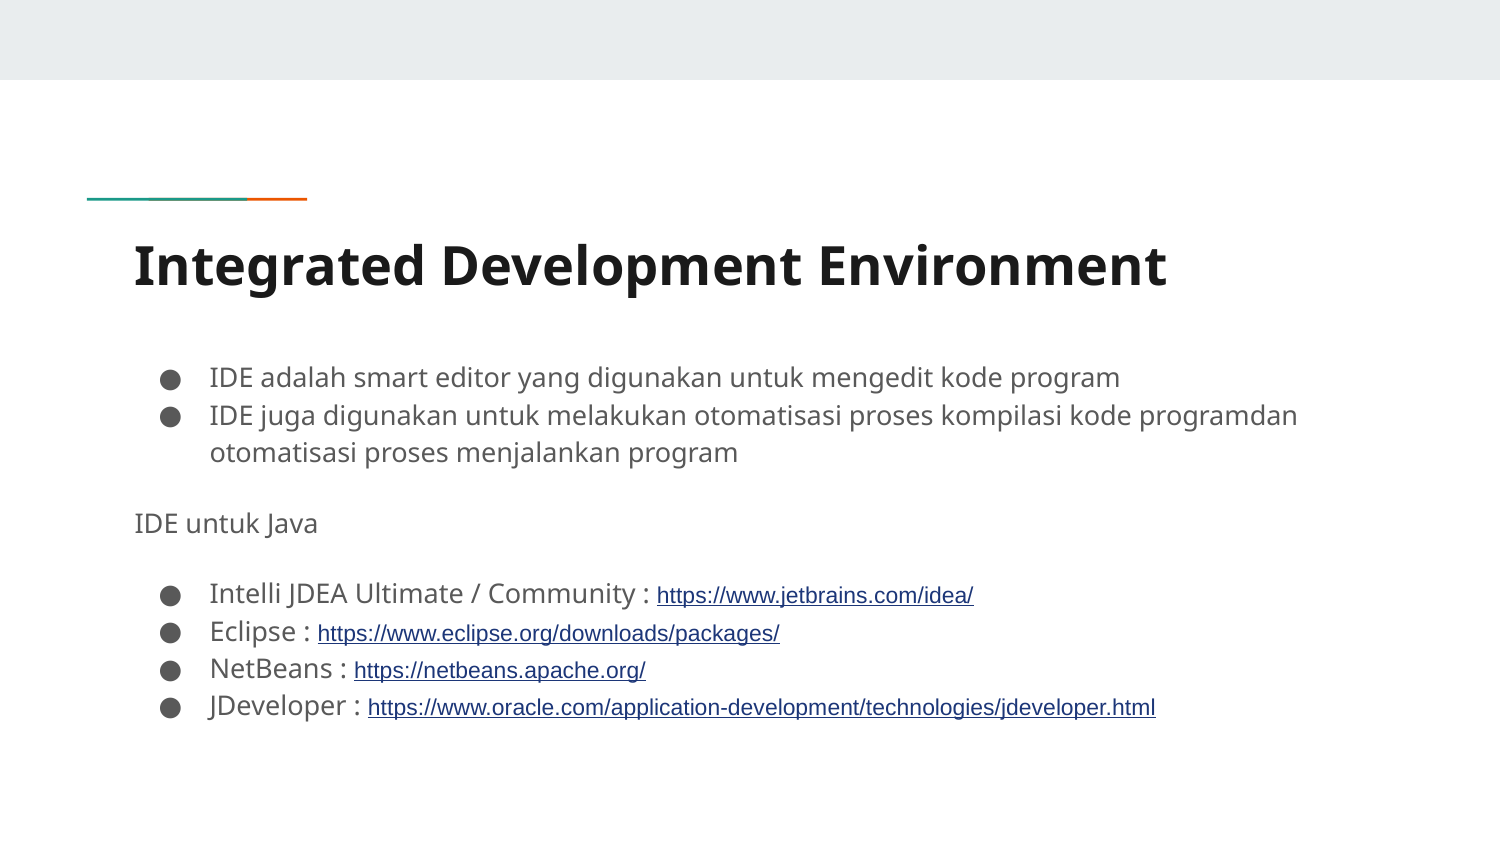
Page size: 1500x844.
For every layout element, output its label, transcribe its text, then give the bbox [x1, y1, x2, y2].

list IDE adalah smart editor yang digunakan untuk mengedit kode program IDE juga digunakan untuk melakukan otomatisasi proses kompilasi kode programdan otomatisasi proses menjalankan program IDE untuk Java Intelli JDEA Ultimate / Community : https://www.jetbrains.com/idea/ Eclipse : https://www.eclipse.org/downloads/packages/ NetBeans : https://netbeans.apache.org/ JDeveloper : https://www.oracle.com/application-development/technologies/jdeveloper.html [119, 341, 1381, 712]
title Integrated Development Environment [119, 216, 1381, 305]
